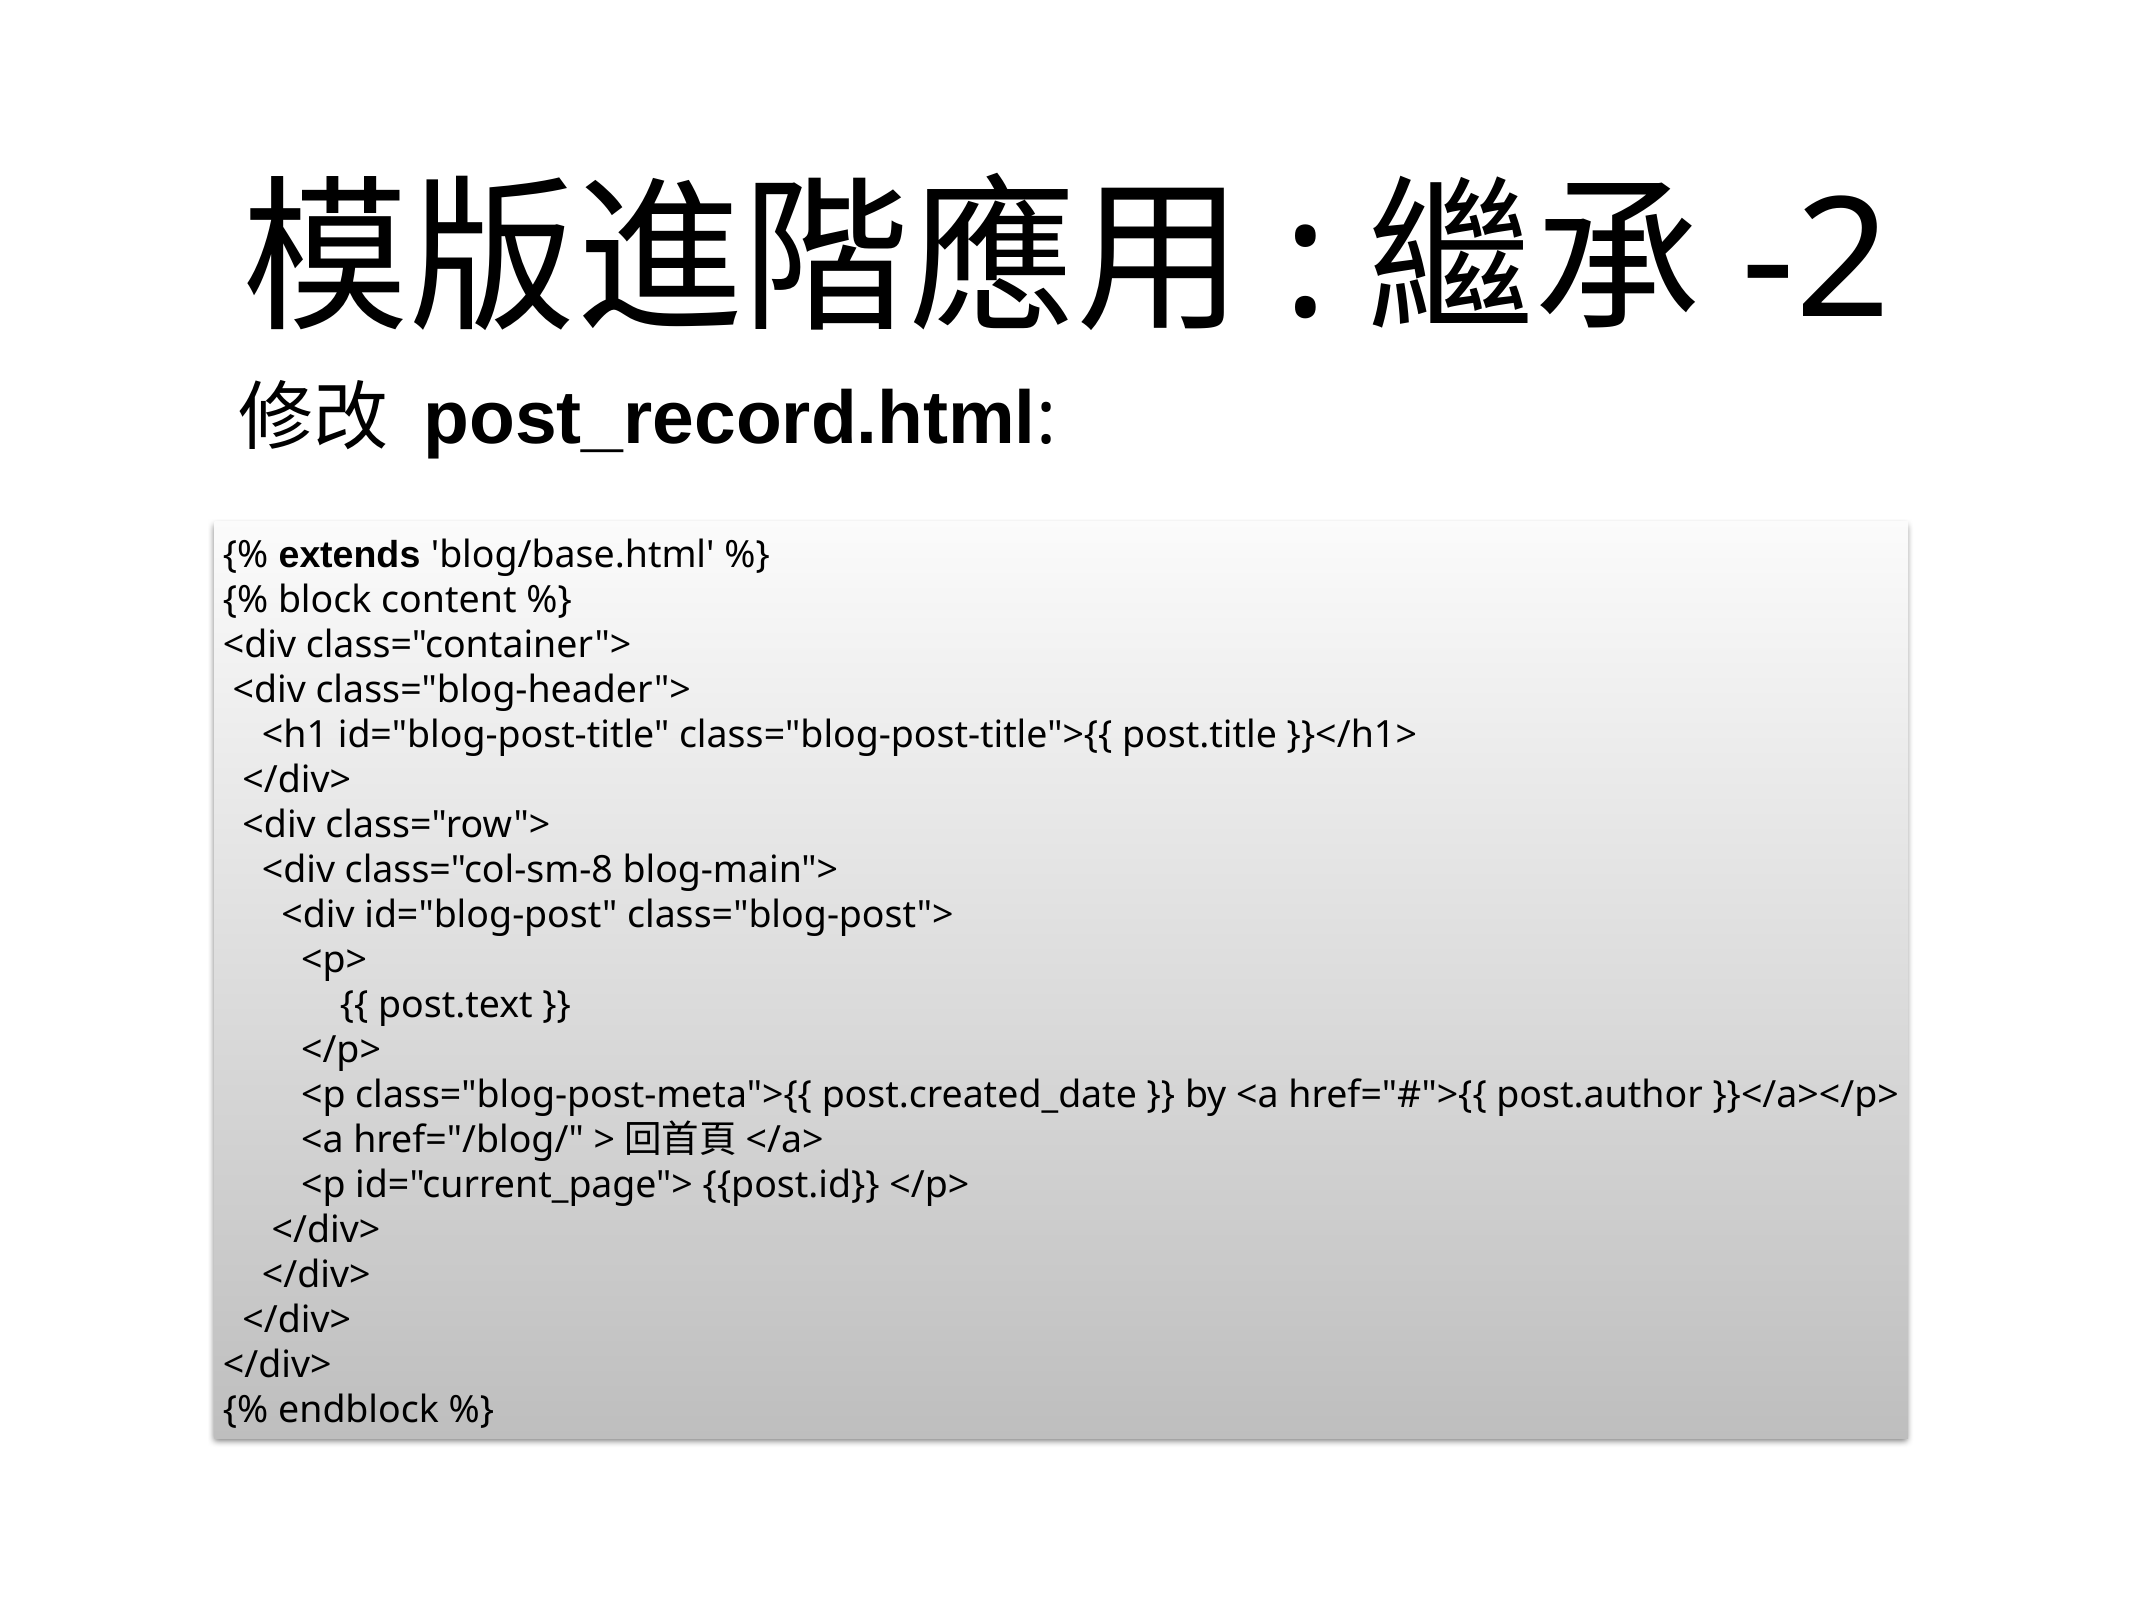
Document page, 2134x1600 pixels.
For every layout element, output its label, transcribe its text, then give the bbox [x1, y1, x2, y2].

title 模版進階應用:繼承-2 [155, 72, 1978, 428]
text_box {% extends 'blog/base.html' %} {% block content %} <div class="container"> <div class="blog-header"> <h1 id="blog-post-title" class="blog-post-title">{{ post.title }}</h1> </div> <div class="row"> <div class="col-sm-8 blog-main"> <div id="blog-post" class="blog-post"> <p> {{ post.text }} </p> <p class="blog-post-meta">{{ post.created_date }} by <a href="#">{{ post.author }}</a></p> <a href="/blog/" >回首頁</a> <p id="current_page"> {{post.id}} </p> </div> </div> </div> </div> {% endblock %} [214, 521, 1909, 1439]
text_box 修改 post_record.html: [230, 360, 1065, 468]
